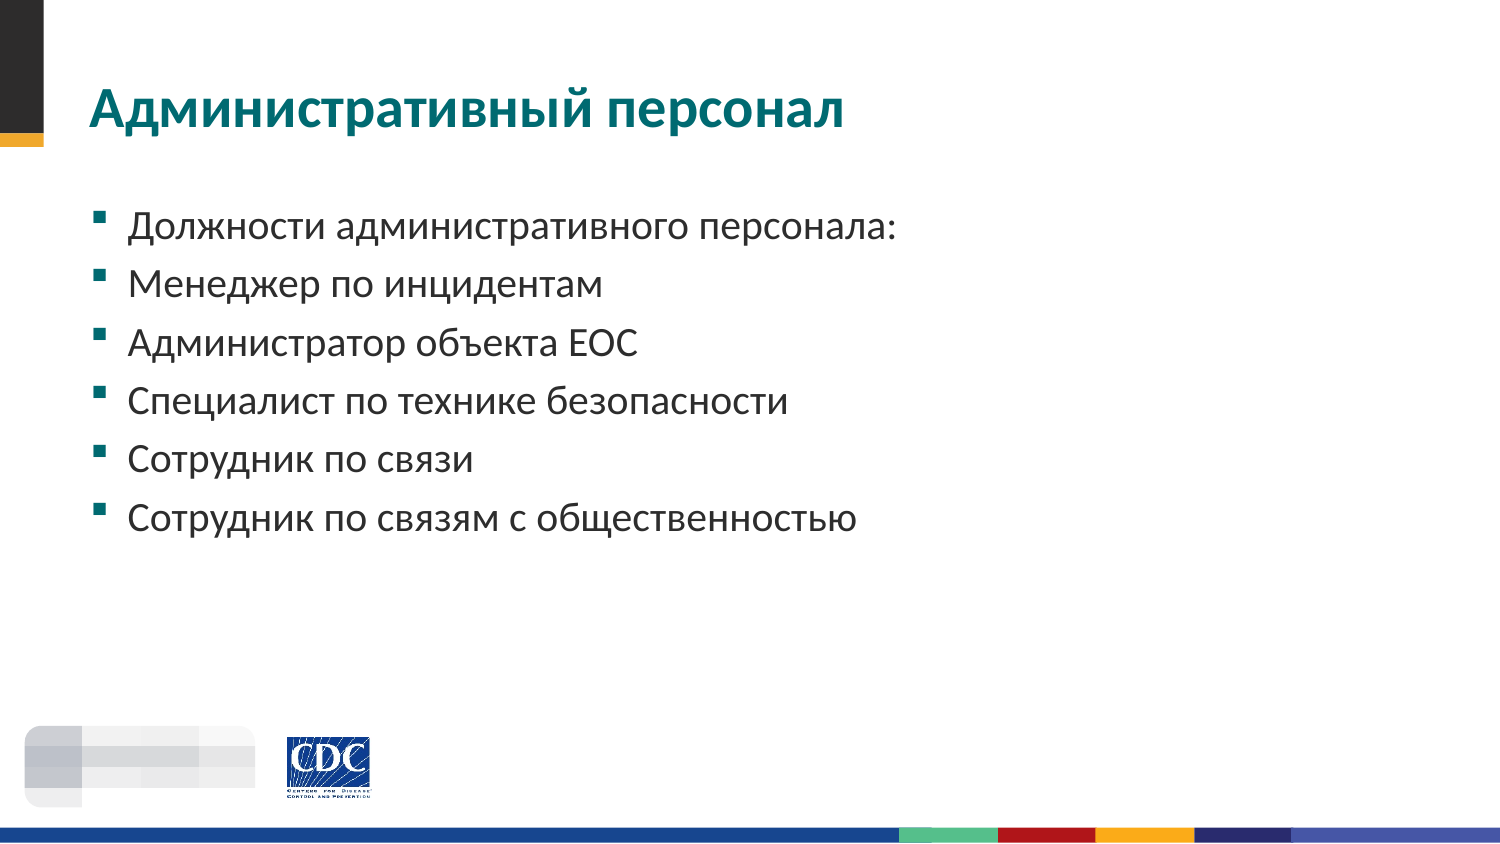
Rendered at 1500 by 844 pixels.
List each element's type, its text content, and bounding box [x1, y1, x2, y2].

list Должности административного персонала: Менеджер по инцидентам Администратор объекта EOC Специалист по технике безопасности Сотрудник по связи Сотрудник по связям с общественностью [75, 190, 1414, 739]
title Административный персонал [75, 33, 1425, 147]
picture [287, 739, 372, 798]
